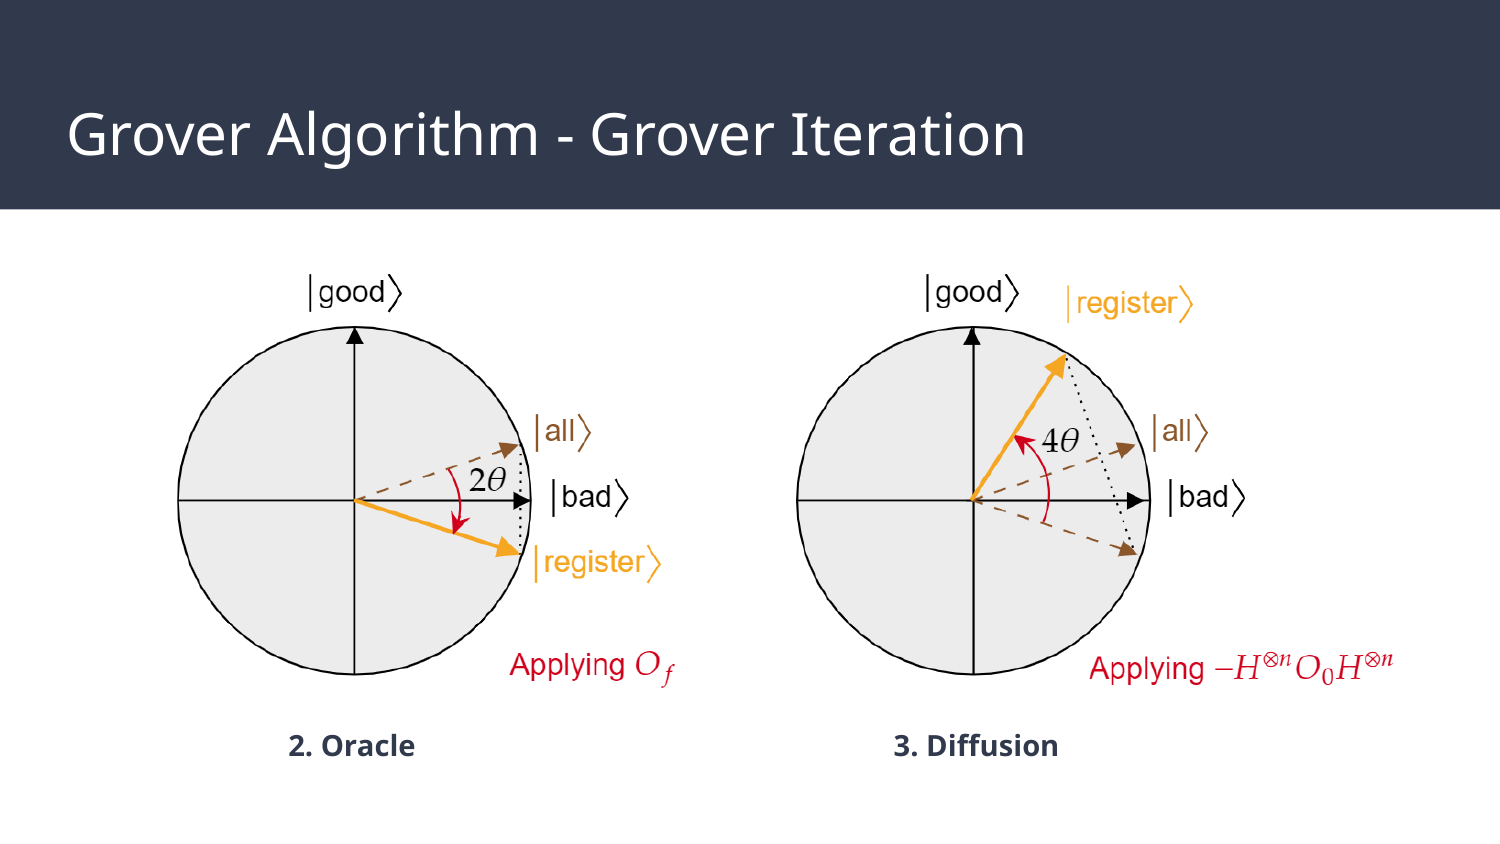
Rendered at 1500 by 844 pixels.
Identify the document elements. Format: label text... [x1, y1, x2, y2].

text_box 2. Oracle [105, 712, 599, 778]
title Grover Algorithm - Grover Iteration [51, 82, 1449, 185]
picture [119, 274, 1398, 702]
text_box 3. Diffusion [855, 712, 1099, 778]
